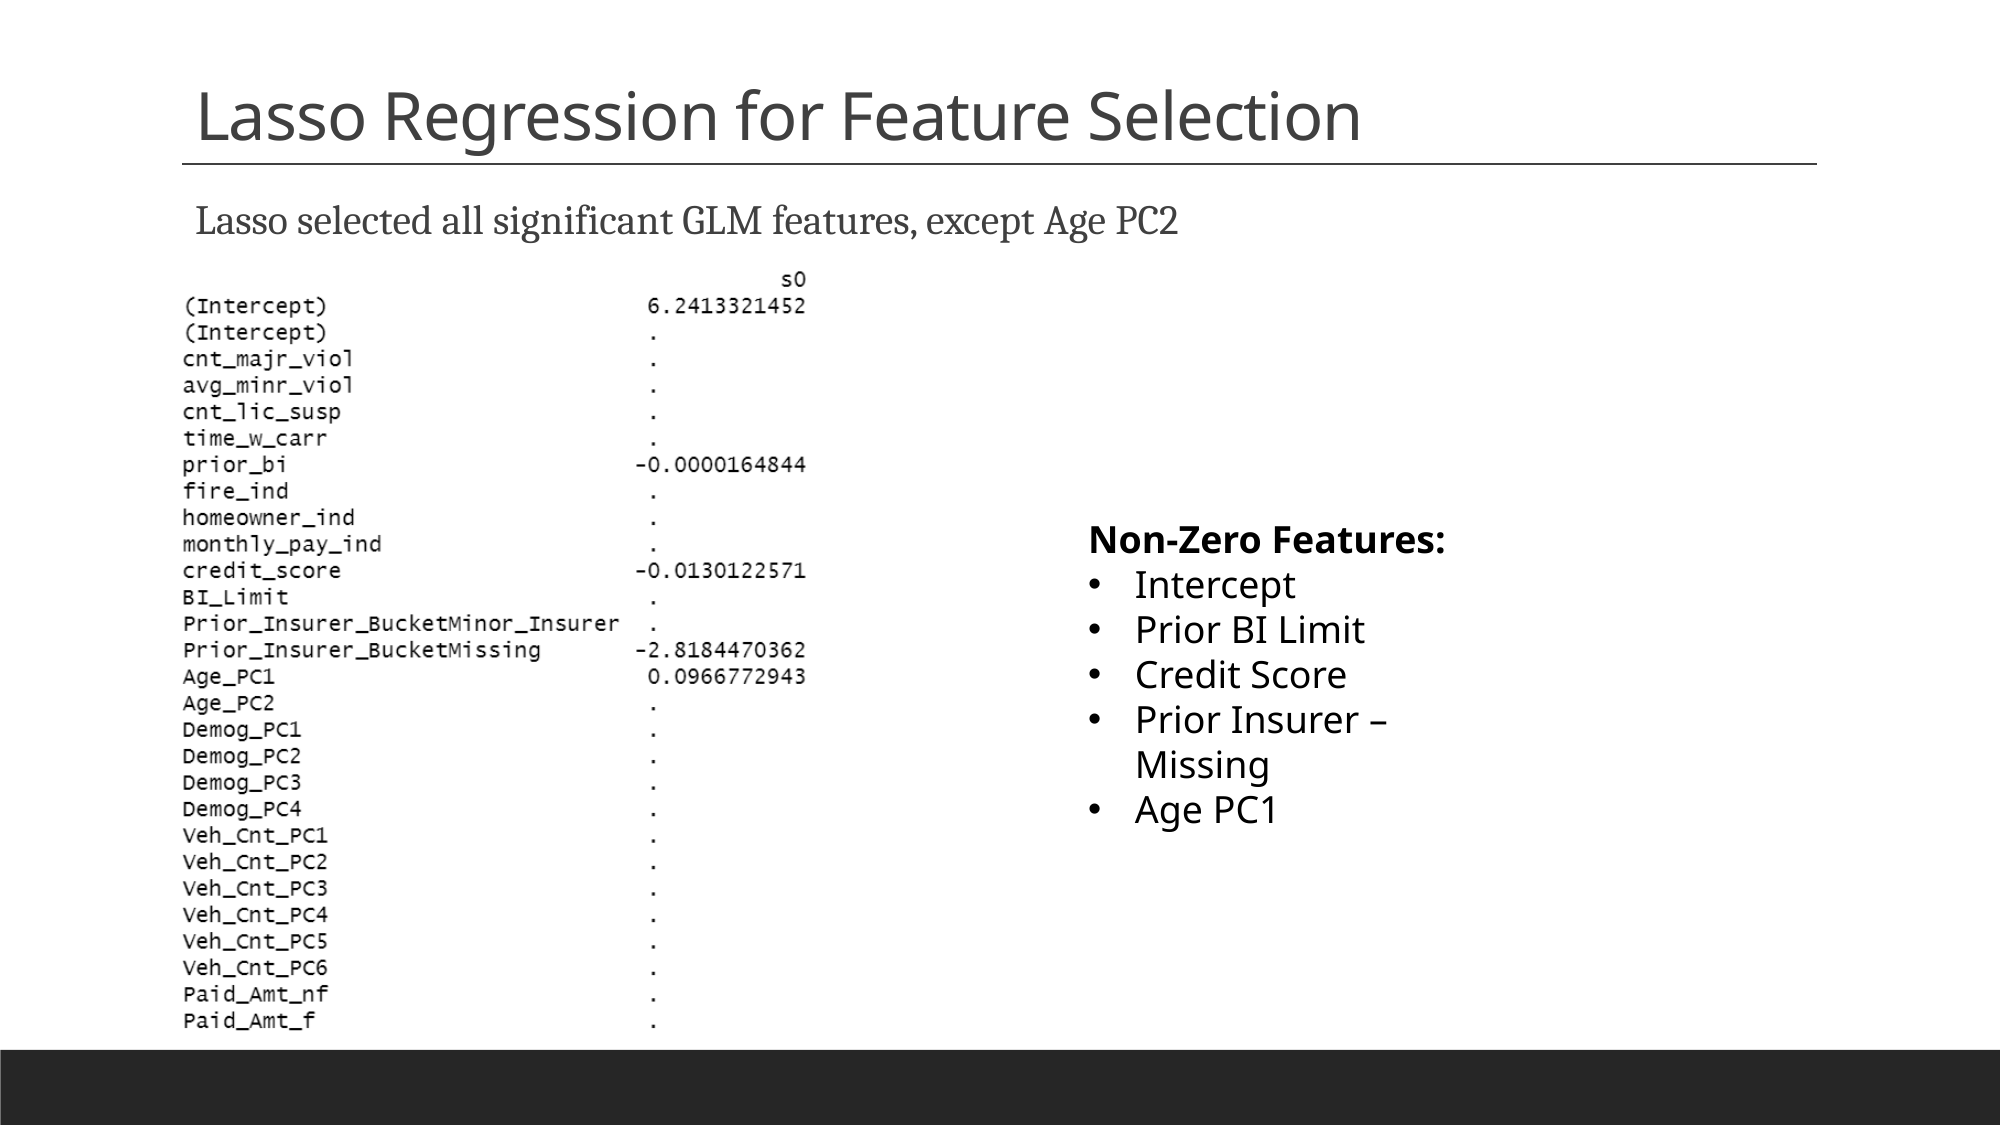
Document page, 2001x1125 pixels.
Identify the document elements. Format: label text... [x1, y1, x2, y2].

text_box Non-Zero Features: Intercept Prior BI Limit Credit Score Prior Insurer – Missing Age PC1 [1073, 508, 1536, 839]
title Lasso Regression for Feature Selection [180, 70, 1830, 163]
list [179, 267, 831, 1038]
list Lasso selected all significant GLM features, except Age PC2 [180, 180, 1830, 250]
